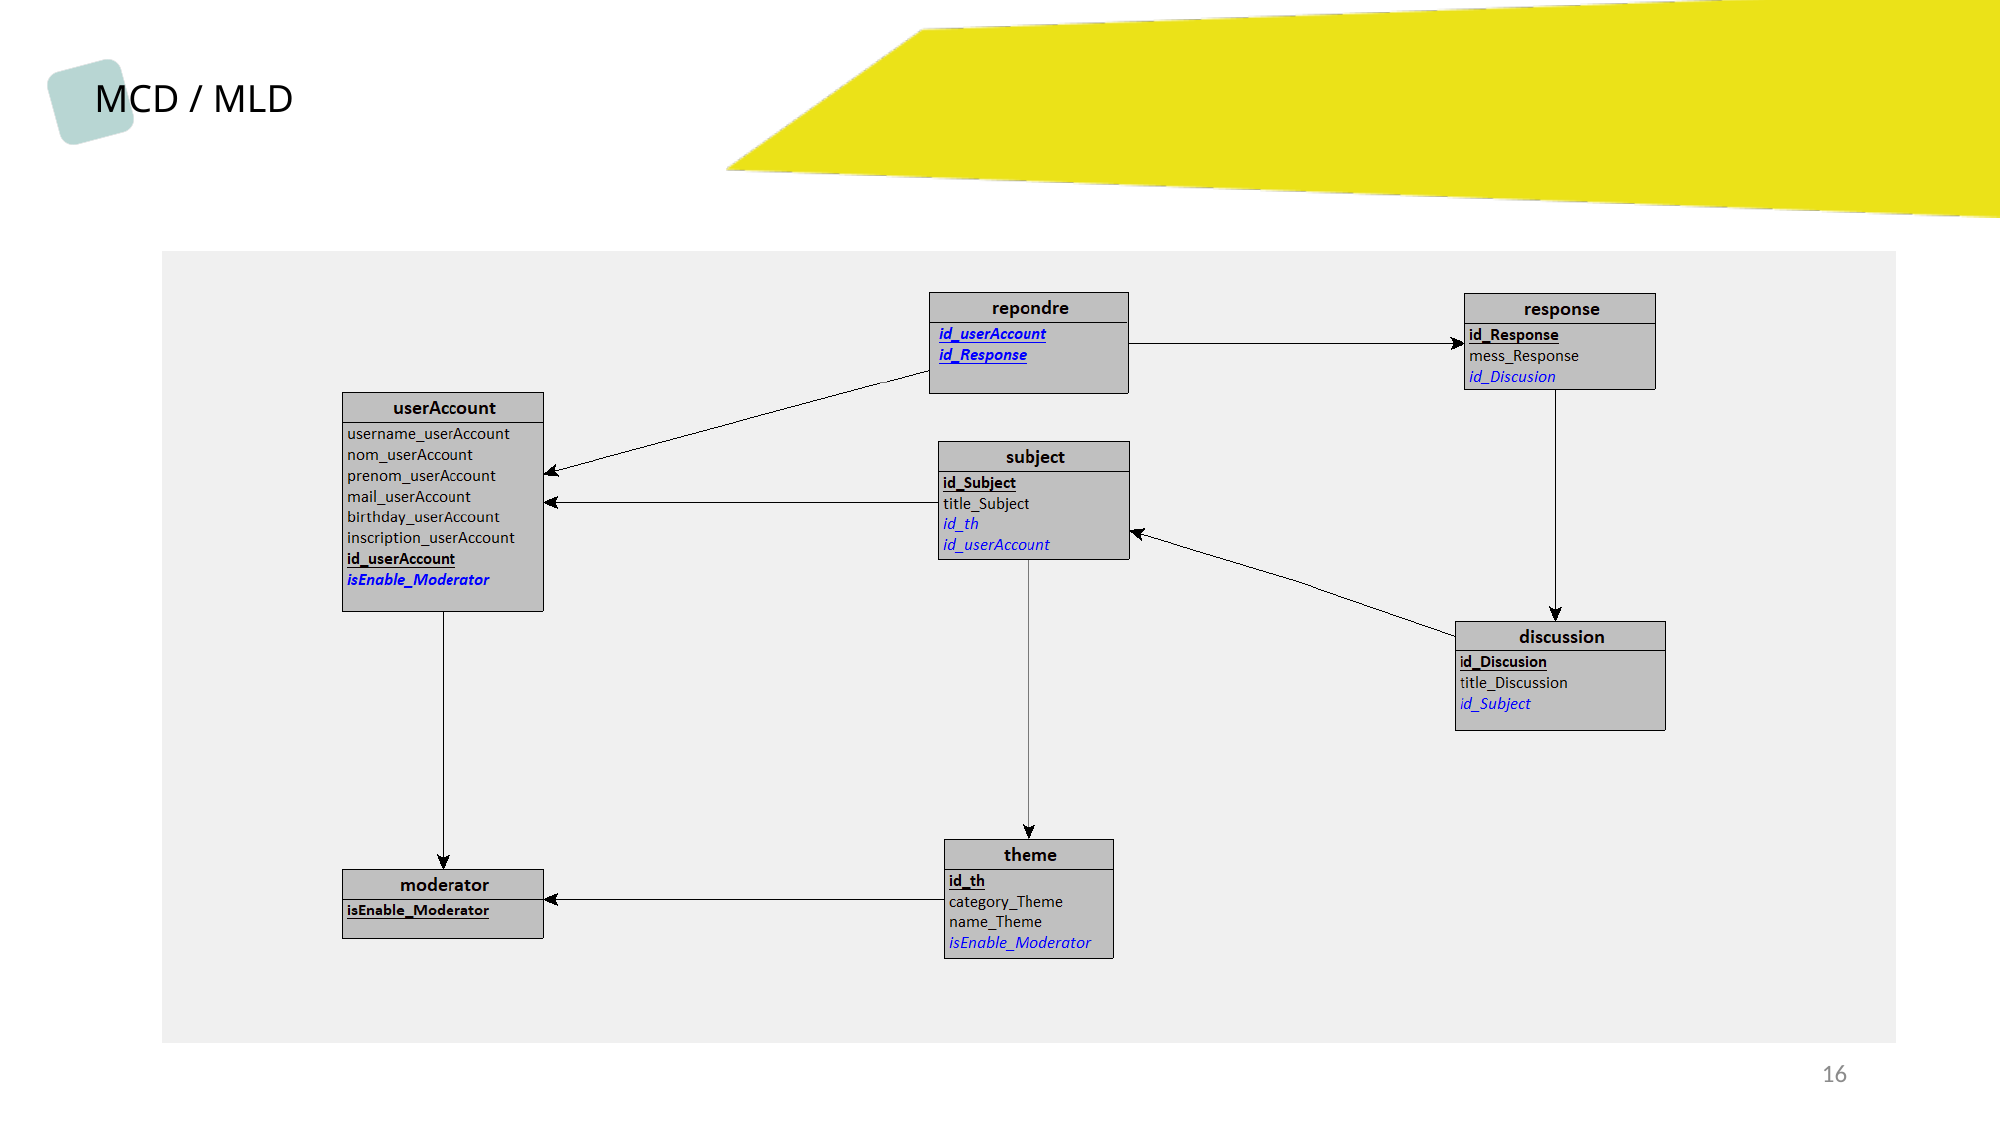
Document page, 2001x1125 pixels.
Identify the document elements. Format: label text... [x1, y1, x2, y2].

slide_number 16 [1412, 1043, 1863, 1103]
picture [47, 59, 134, 145]
picture [162, 251, 1896, 1043]
text_box MCD / MLD [134, 67, 310, 128]
picture [726, 0, 2000, 218]
